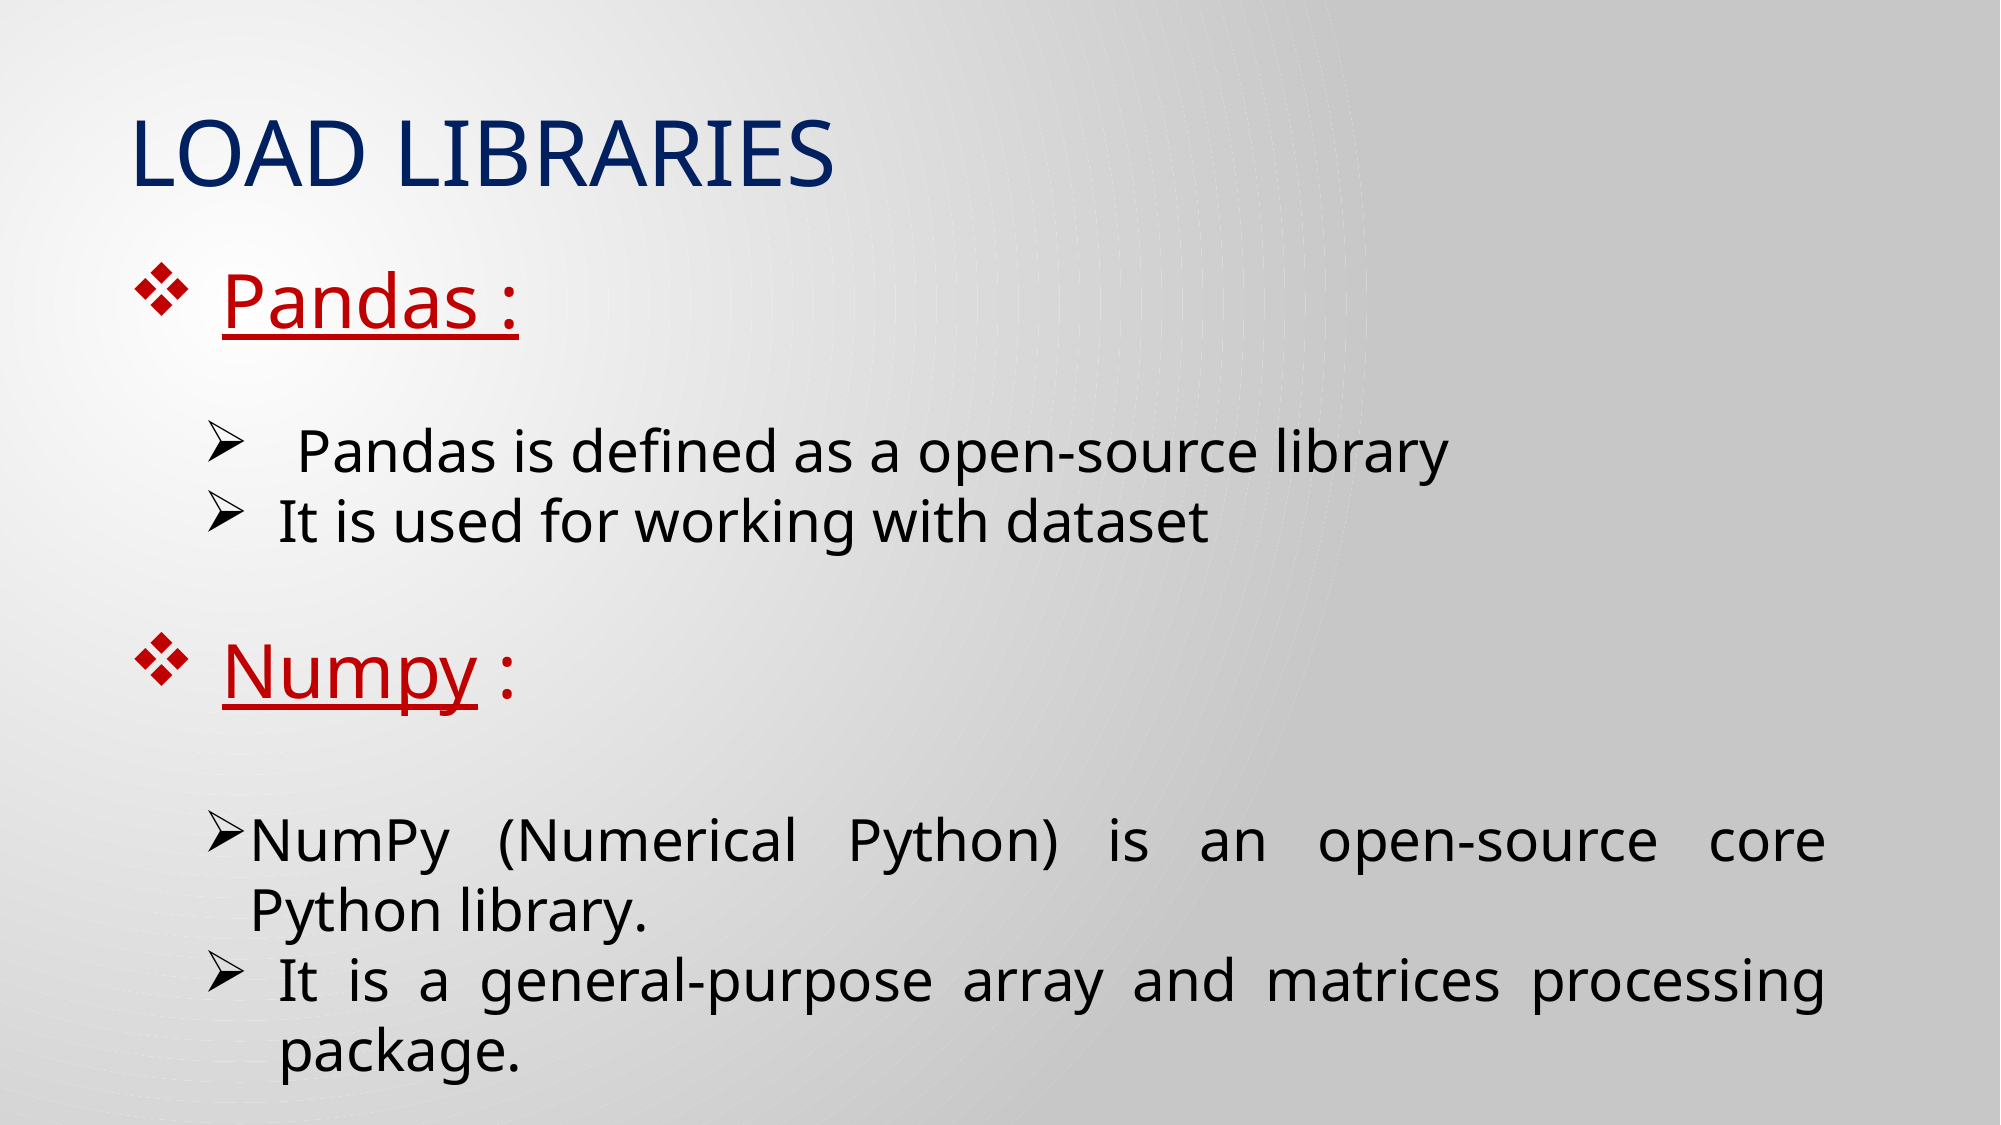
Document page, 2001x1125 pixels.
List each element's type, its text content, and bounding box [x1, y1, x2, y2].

text_box Pandas : Pandas is defined as a open-source library It is used for working with dataset Numpy : NumPy (Numerical Python) is an open-source core Python library. It is a general-purpose array and matrices processing package. [113, 246, 1843, 1125]
text_box LOAD LIBRARIES [113, 86, 880, 212]
